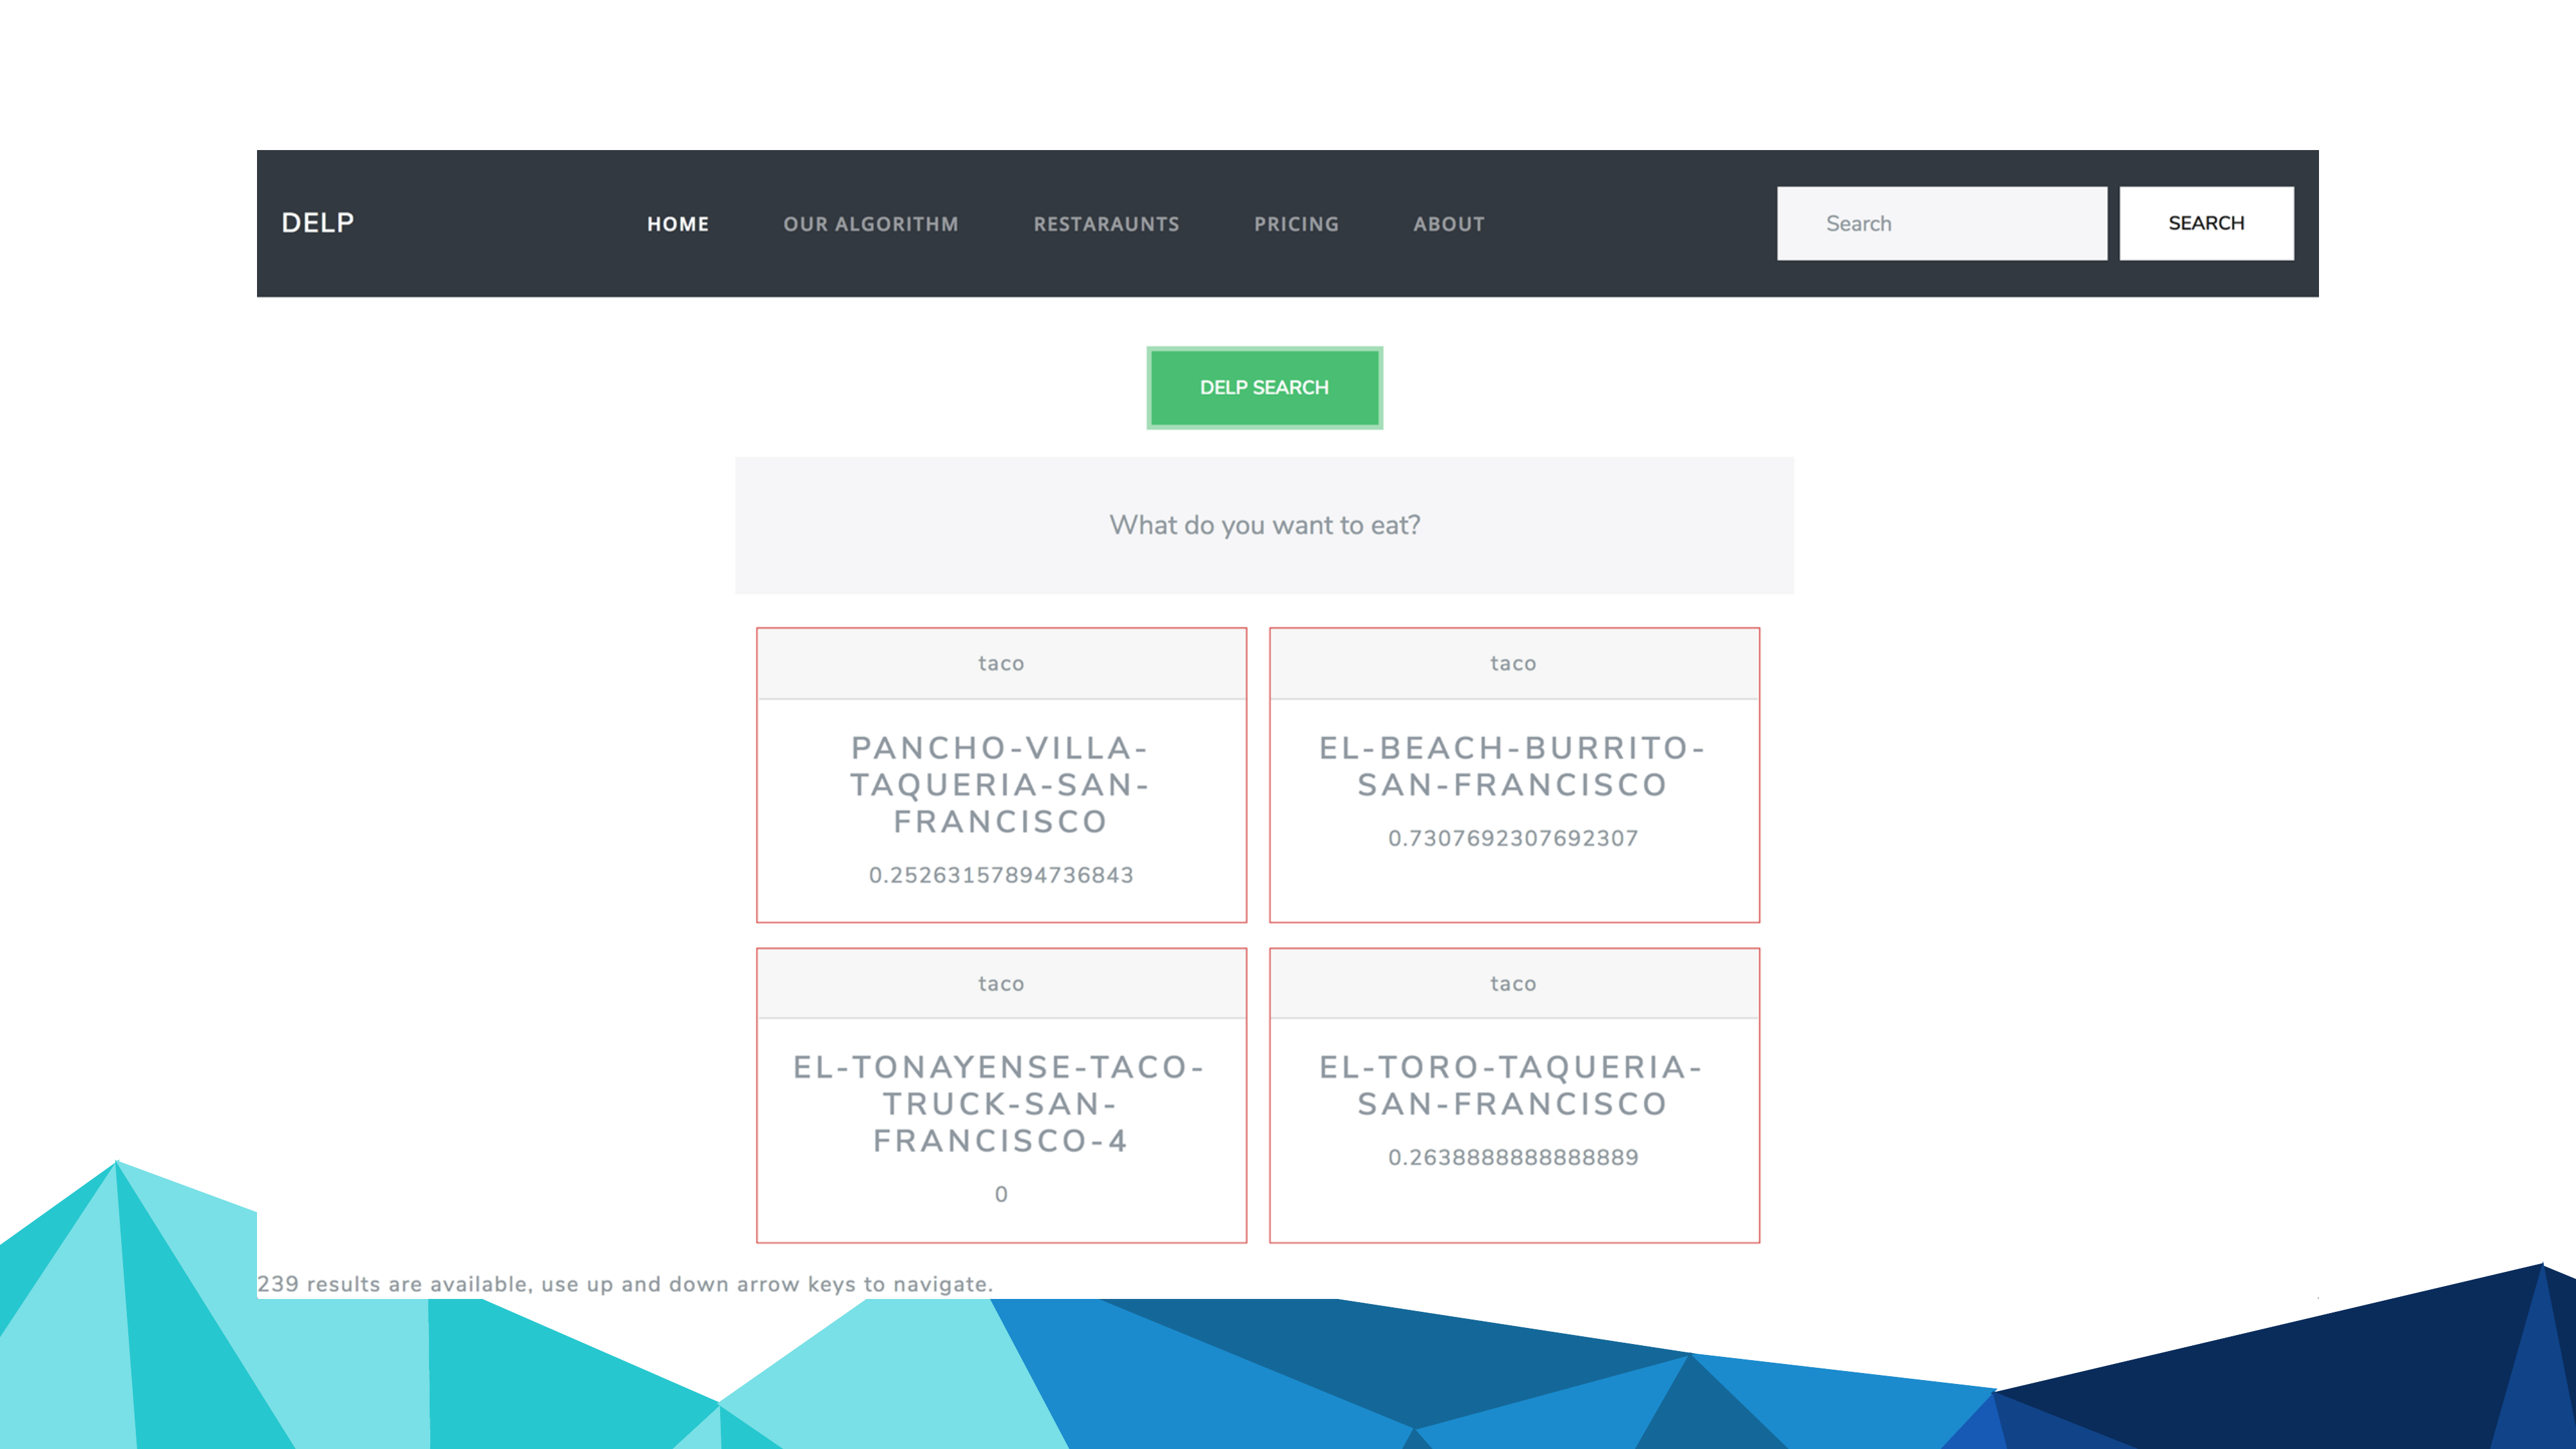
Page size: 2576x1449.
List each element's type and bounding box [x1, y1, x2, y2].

picture [257, 150, 2319, 1299]
